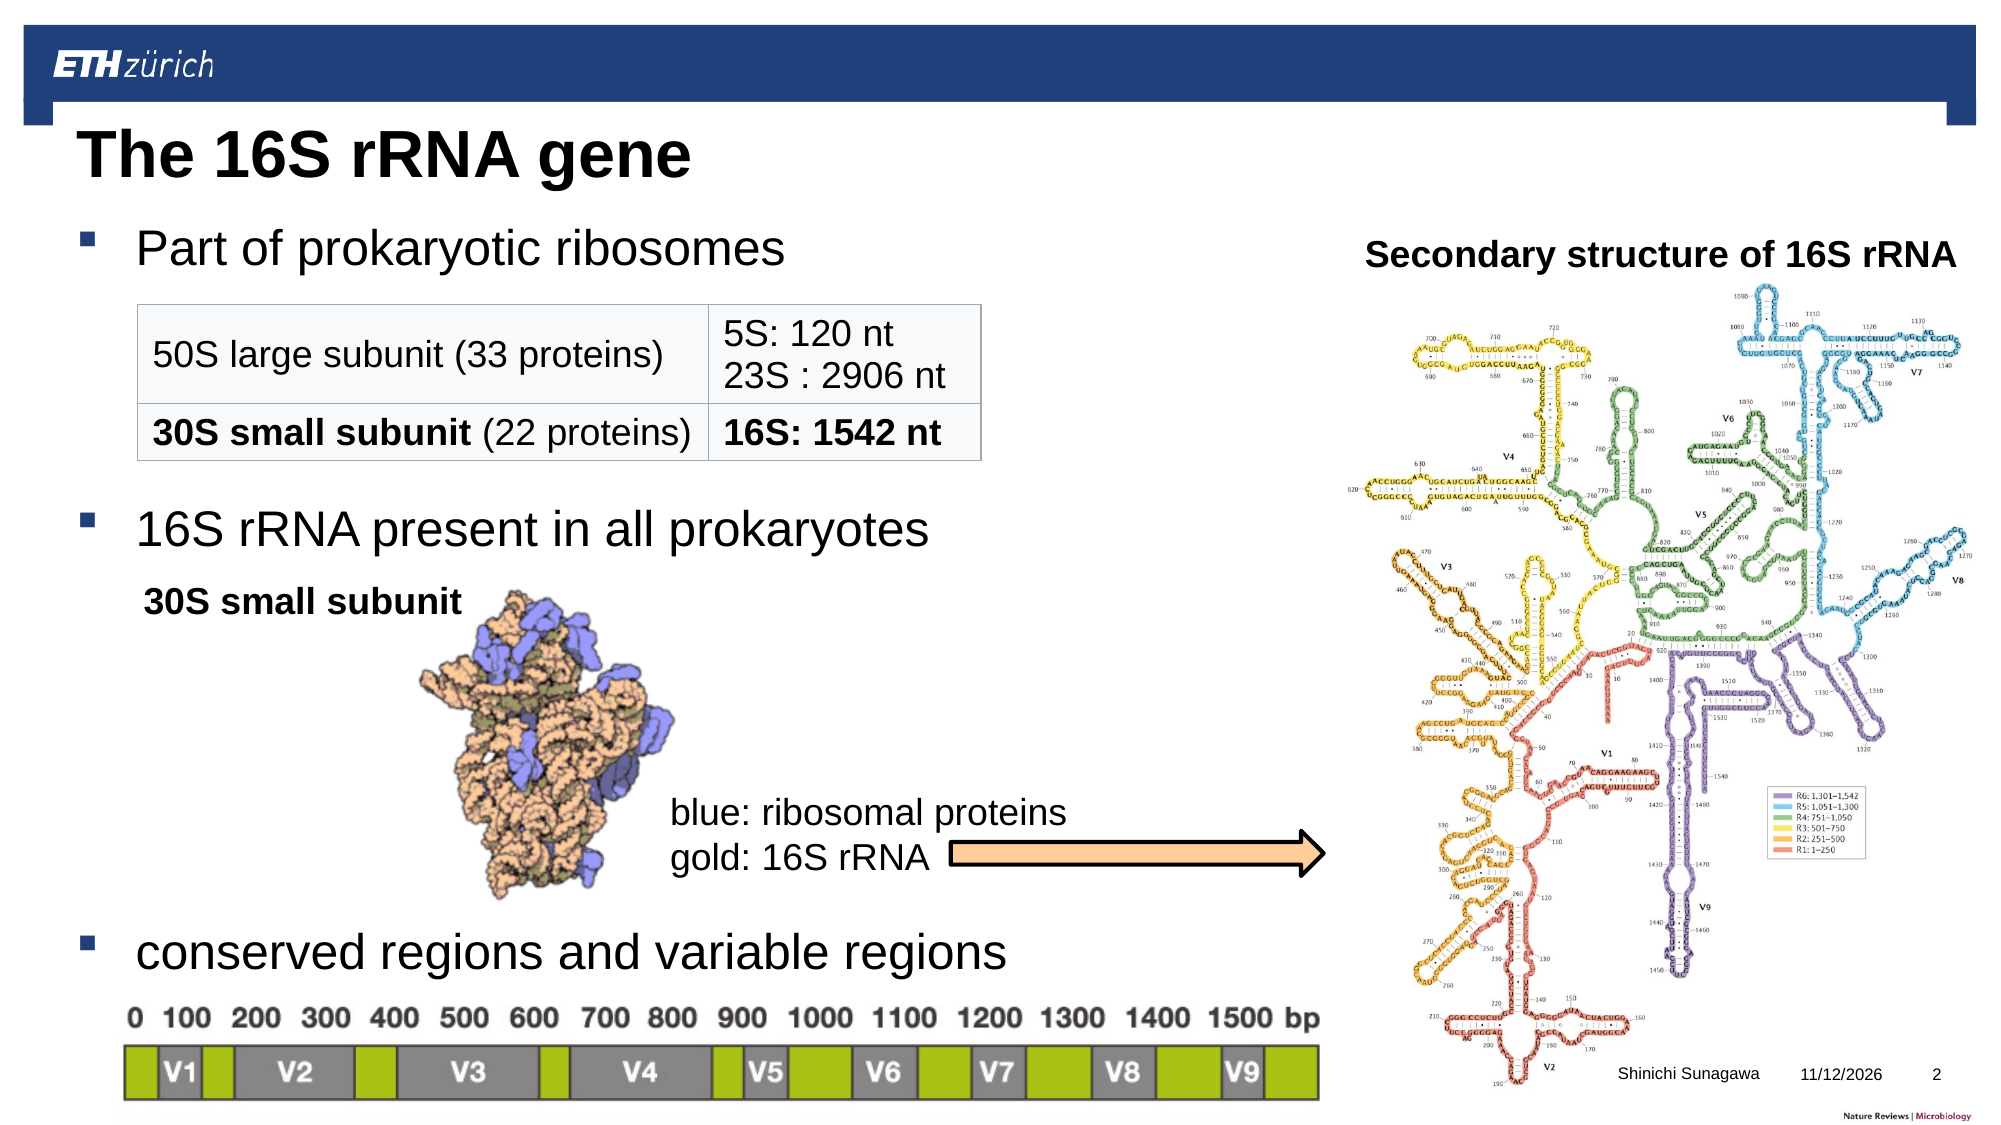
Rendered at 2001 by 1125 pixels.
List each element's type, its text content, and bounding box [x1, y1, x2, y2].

list Part of prokaryotic ribosomes 16S rRNA present in all prokaryotes conserved regions and variable regions [53, 215, 1947, 1023]
picture [374, 567, 718, 911]
table_cell 16S: 1542 nt [709, 404, 980, 460]
title The 16S rRNA gene [53, 101, 1947, 203]
text_box Secondary structure of 16S rRNA [1350, 222, 1974, 281]
text_box [1083, 828, 1326, 878]
table_cell 30S small subunit (22 proteins) [138, 404, 708, 460]
text_box blue: ribosomal proteins gold: 16S rRNA [723, 780, 1083, 886]
picture [113, 917, 1335, 1123]
table_header 5S: 120 nt 23S : 2906 nt [709, 305, 980, 403]
picture [1346, 281, 1974, 1123]
text_box 30S small subunit [128, 569, 371, 630]
table_header 50S large subunit (33 proteins) [138, 305, 708, 403]
